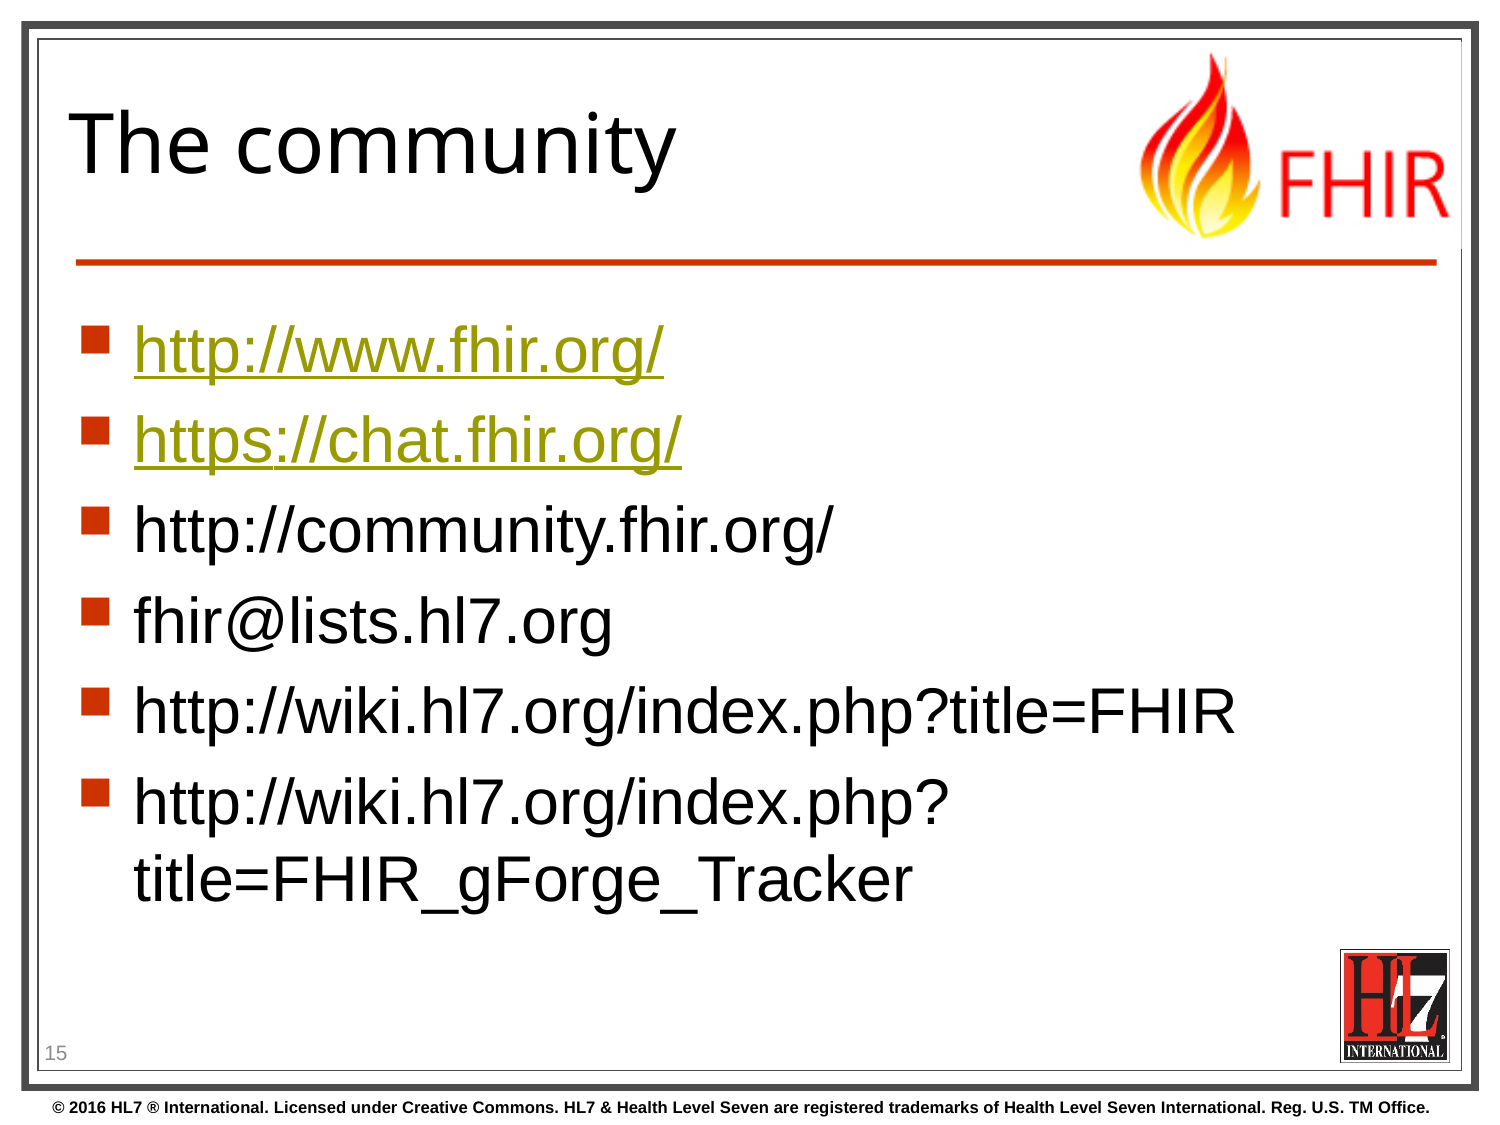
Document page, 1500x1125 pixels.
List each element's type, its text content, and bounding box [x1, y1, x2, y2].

list http://www.fhir.org/ https://chat.fhir.org/ http://community.fhir.org/ fhir@lists.hl7.org http://wiki.hl7.org/index.php?title=FHIR http://wiki.hl7.org/index.php?title=FHIR_gForge_Tracker [62, 299, 1438, 1035]
picture [1340, 949, 1450, 1063]
slide_number 15 [29, 1034, 148, 1071]
picture [1128, 42, 1462, 249]
title The community [53, 54, 1128, 244]
